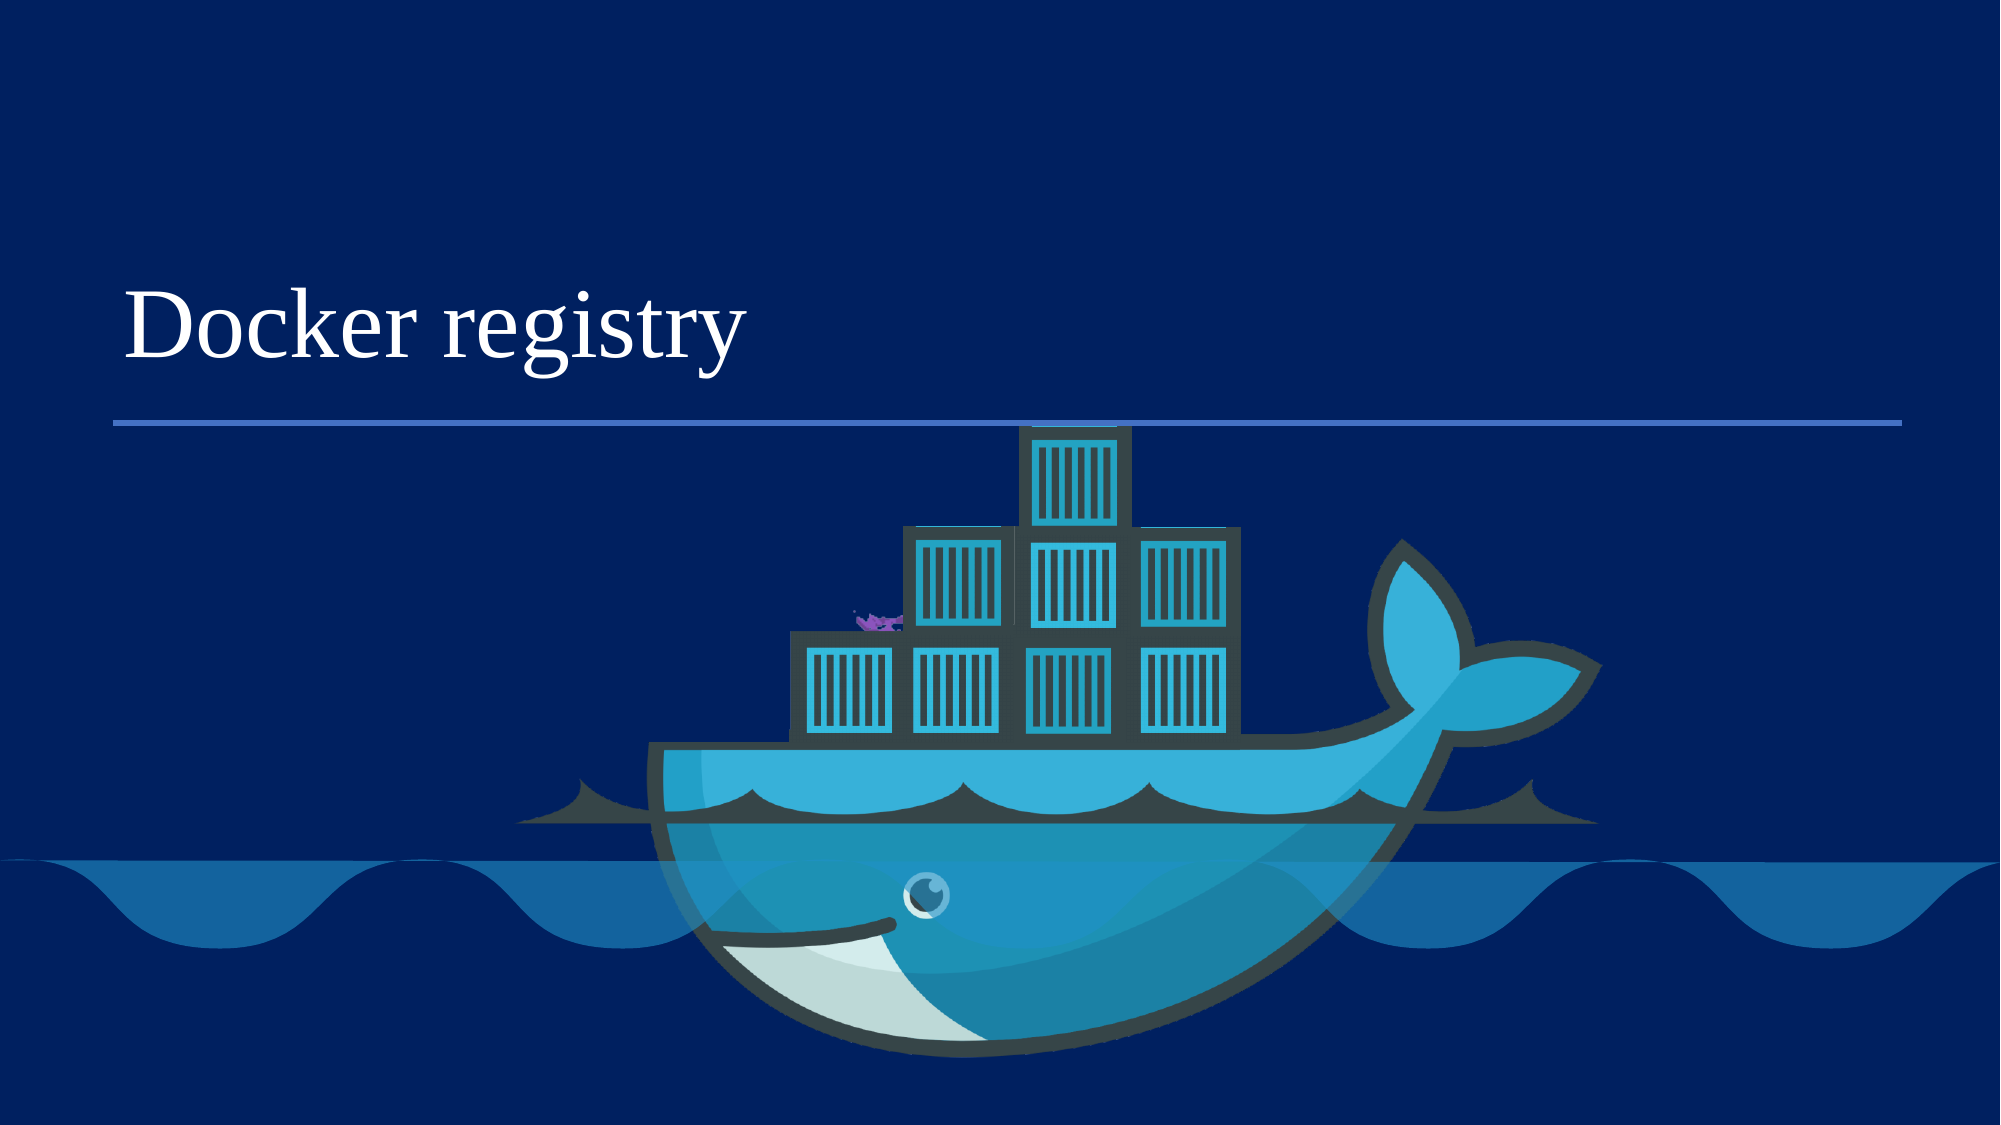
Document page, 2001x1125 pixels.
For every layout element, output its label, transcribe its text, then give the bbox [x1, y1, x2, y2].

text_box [0, 426, 2000, 1085]
title Docker registry [112, 255, 1990, 426]
